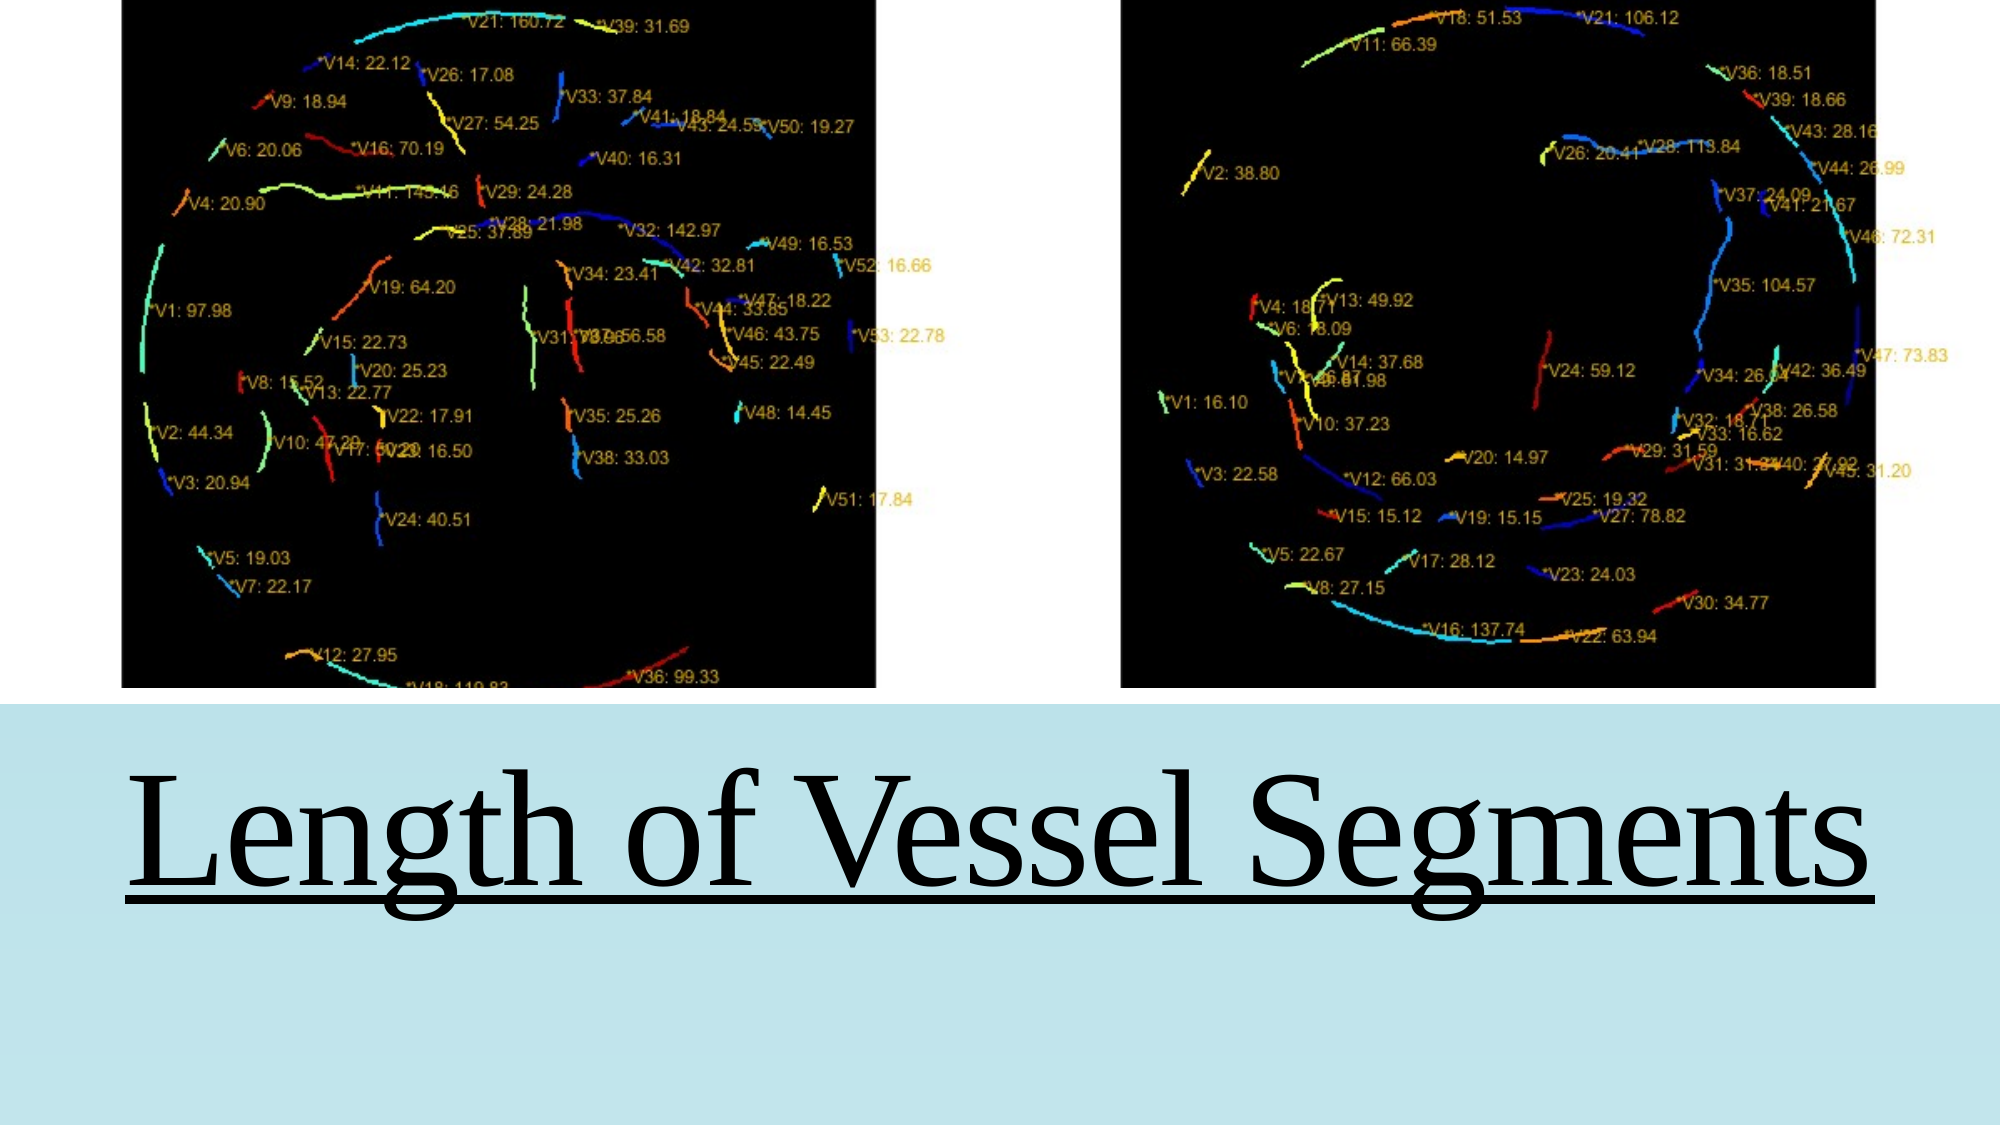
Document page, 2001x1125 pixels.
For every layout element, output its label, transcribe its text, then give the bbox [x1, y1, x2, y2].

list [1001, 0, 2000, 695]
picture [0, 0, 999, 695]
title Length of Vessel Segments [0, 704, 2000, 1125]
